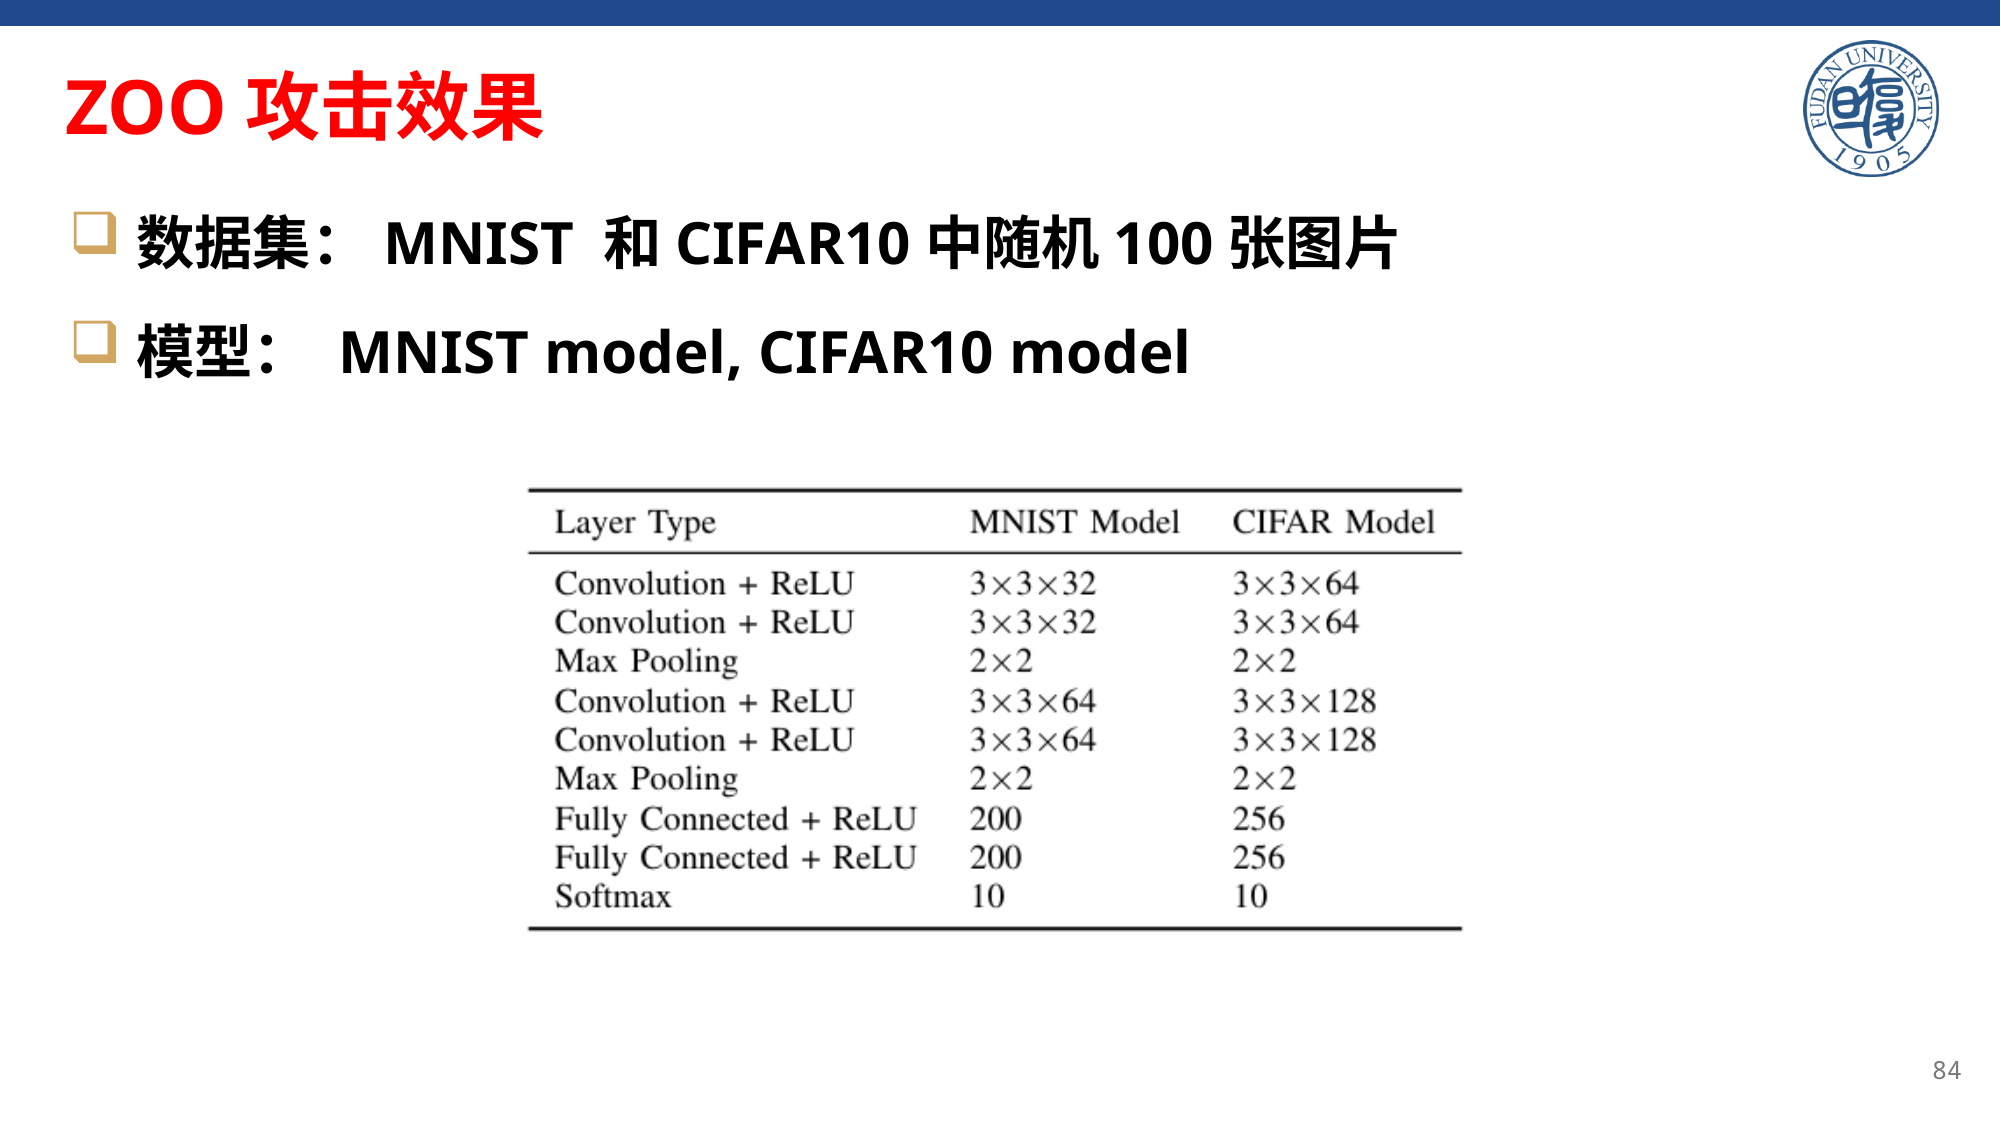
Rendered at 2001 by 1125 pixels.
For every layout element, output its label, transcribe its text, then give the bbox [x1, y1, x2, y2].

picture [517, 449, 1483, 941]
list 数据集：MNIST 和CIFAR10中随机100张图片 模型： MNIST model, CIFAR10 model [54, 184, 1954, 457]
title ZOO攻击效果 [50, 36, 1799, 173]
picture [1803, 40, 1939, 177]
